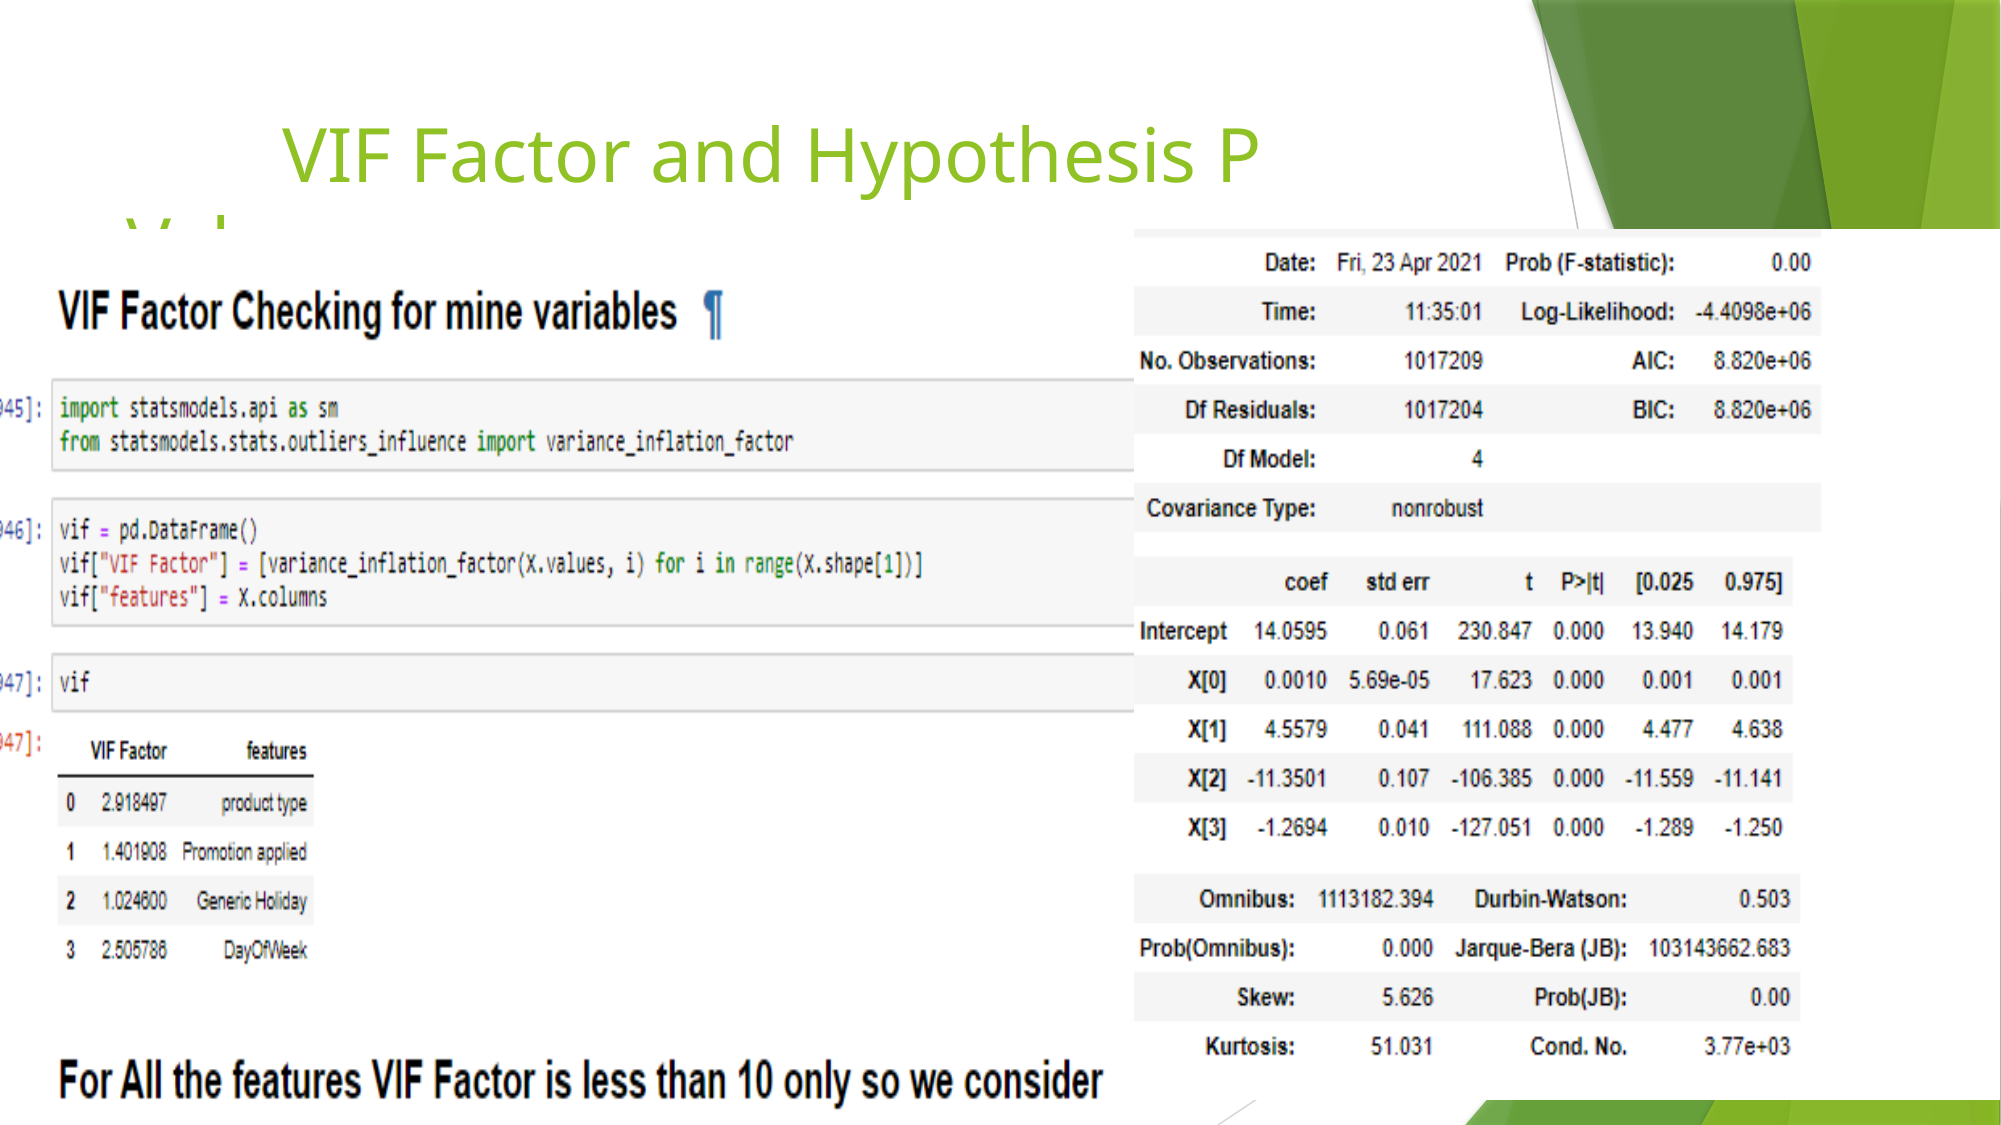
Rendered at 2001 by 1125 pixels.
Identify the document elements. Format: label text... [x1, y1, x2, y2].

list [0, 228, 1135, 1125]
title VIF Factor and Hypothesis P Values [111, 99, 1522, 228]
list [1135, 228, 2000, 1100]
